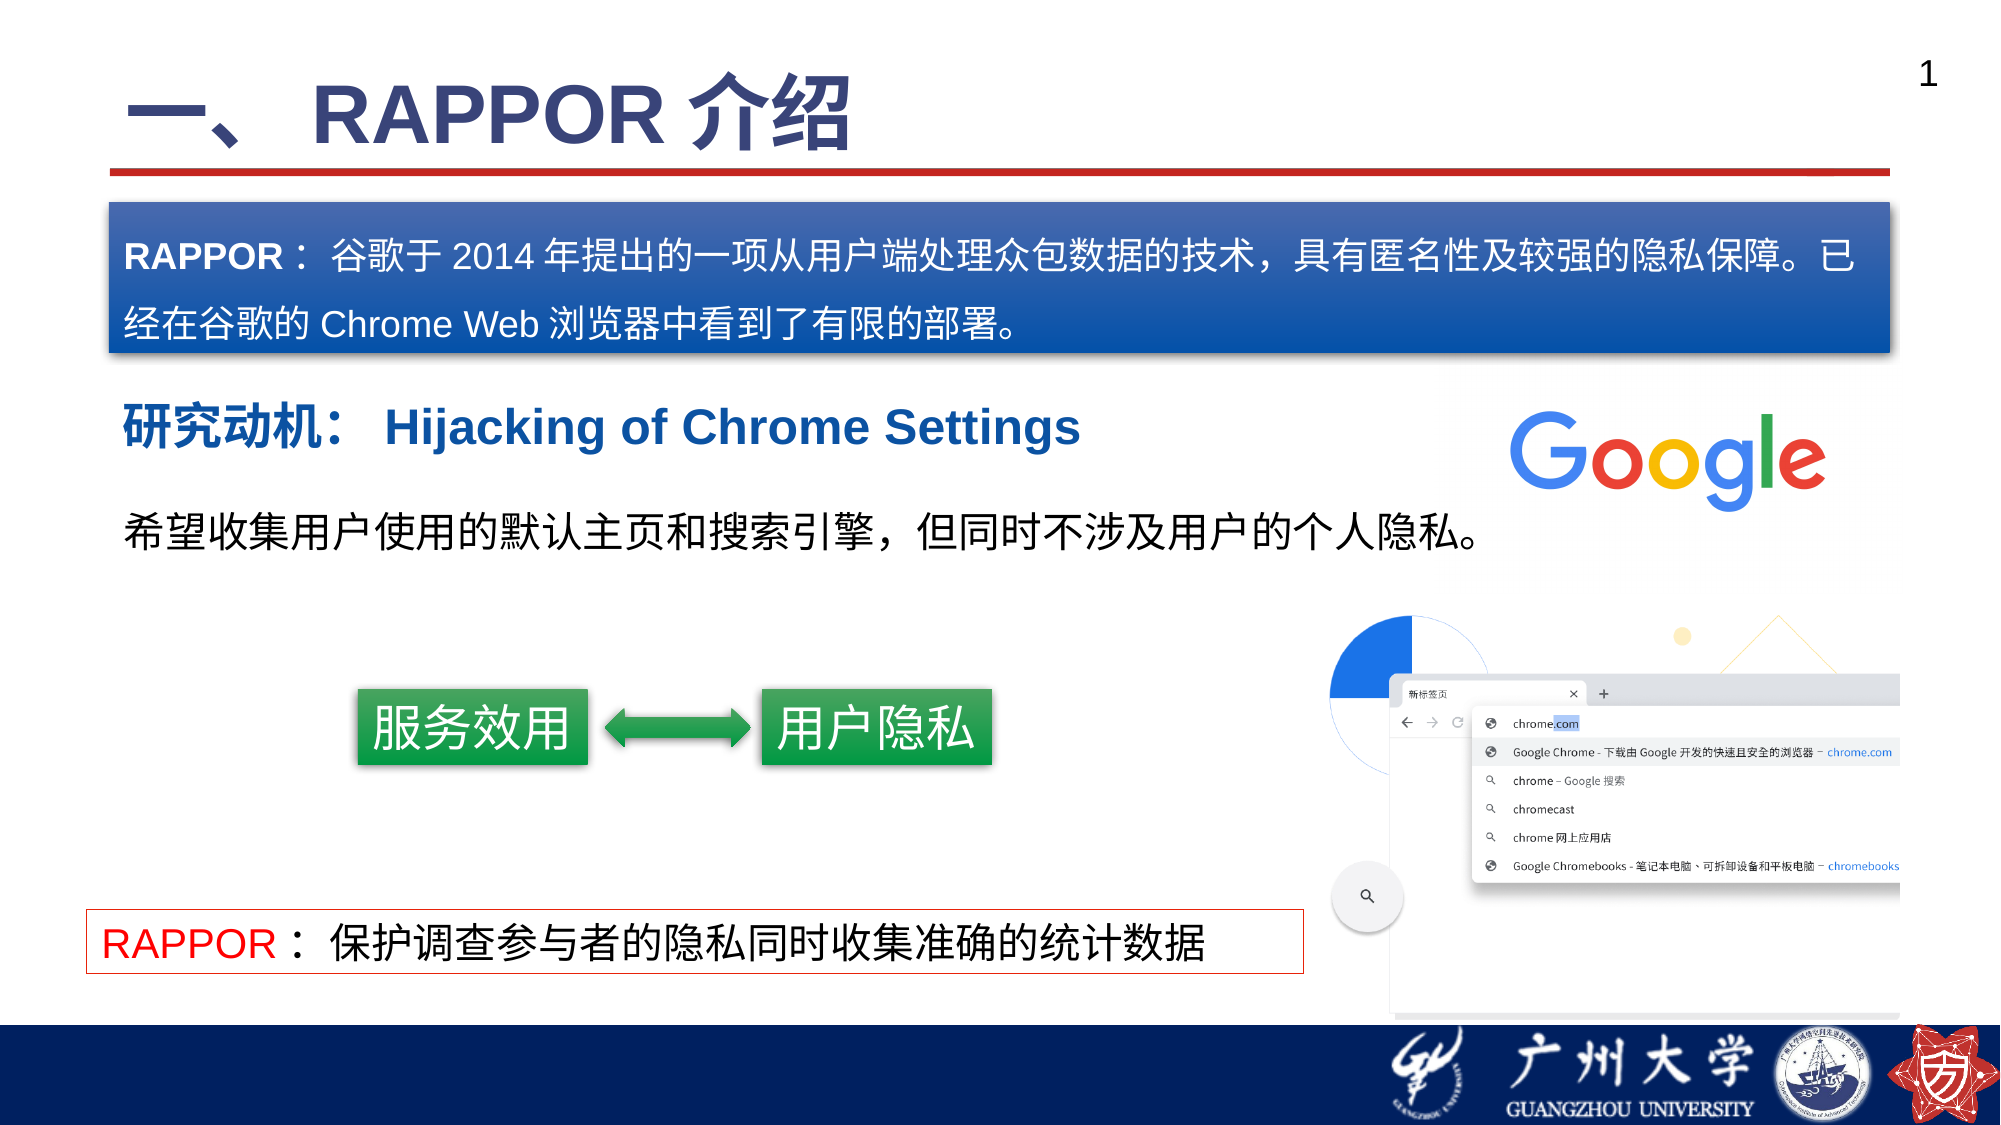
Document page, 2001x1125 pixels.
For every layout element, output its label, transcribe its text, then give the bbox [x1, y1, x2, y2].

text_box 1 [1903, 41, 1954, 102]
text_box 希望收集用户使用的默认主页和搜索引擎，但同时不涉及用户的个人隐私。 [108, 473, 1434, 564]
text_box 用户隐私 [762, 689, 992, 765]
picture [1434, 329, 1903, 594]
text_box [604, 707, 752, 748]
text_box 服务效用 [357, 689, 588, 765]
picture [1287, 606, 2001, 1125]
text_box RAPPOR：谷歌于2014年提出的一项从用户端处理众包数据的技术，具有匿名性及较强的隐私保障。已经在谷歌的Chrome Web浏览器中看到了有限的部署。 [108, 202, 1890, 353]
text_box 研究动机：Hijacking of Chrome Settings [107, 387, 1097, 463]
title 一、RAPPOR介绍 [109, 0, 1890, 169]
text_box RAPPOR：保护调查参与者的隐私同时收集准确的统计数据 [86, 909, 1287, 974]
